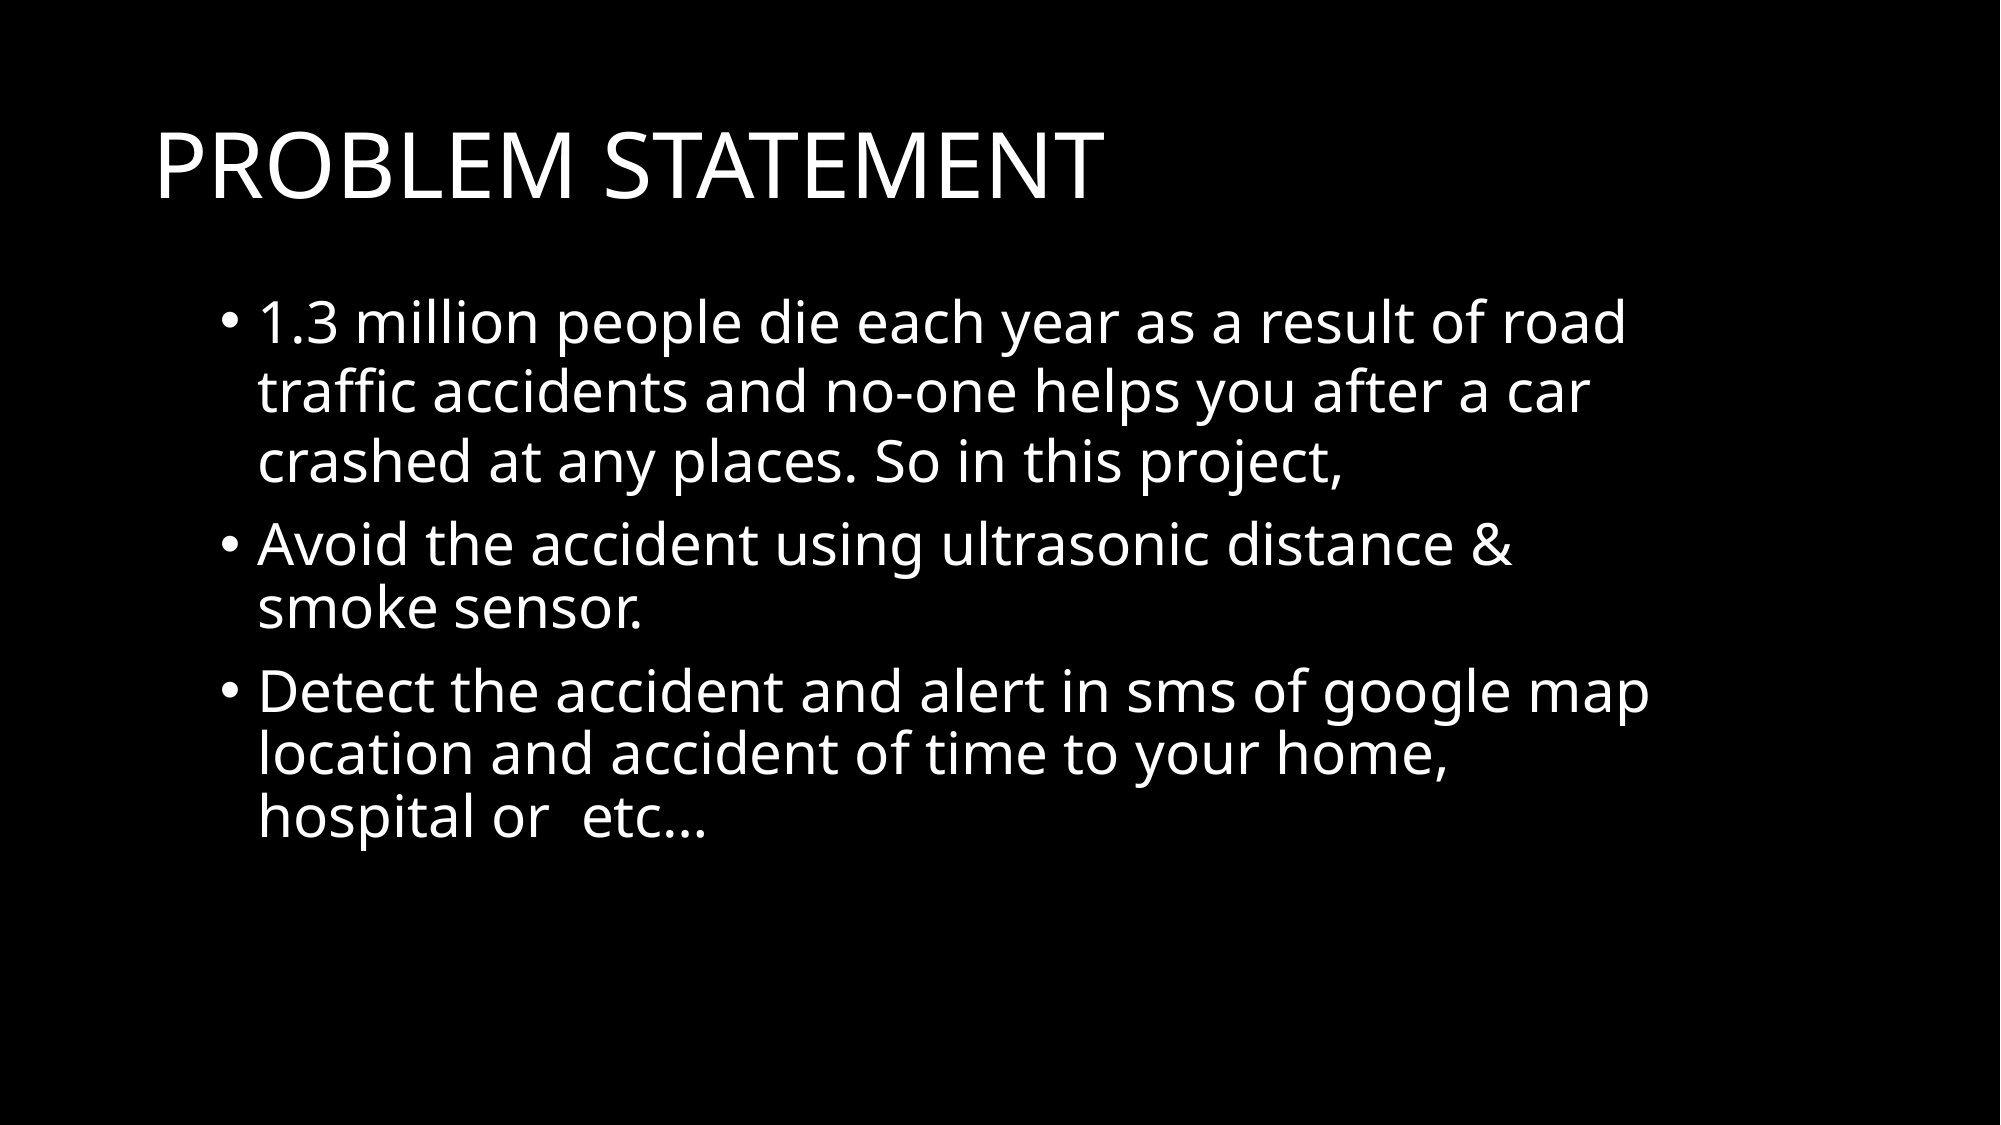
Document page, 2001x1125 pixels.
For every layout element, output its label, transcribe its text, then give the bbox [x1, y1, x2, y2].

list 1.3 million people die each year as a result of road traffic accidents and no-one helps you after a car crashed at any places. So in this project, Avoid the accident using ultrasonic distance & smoke sensor. Detect the accident and alert in sms of google map location and accident of time to your home, hospital or etc… [204, 277, 1685, 950]
title PROBLEM STATEMENT [137, 59, 1863, 278]
